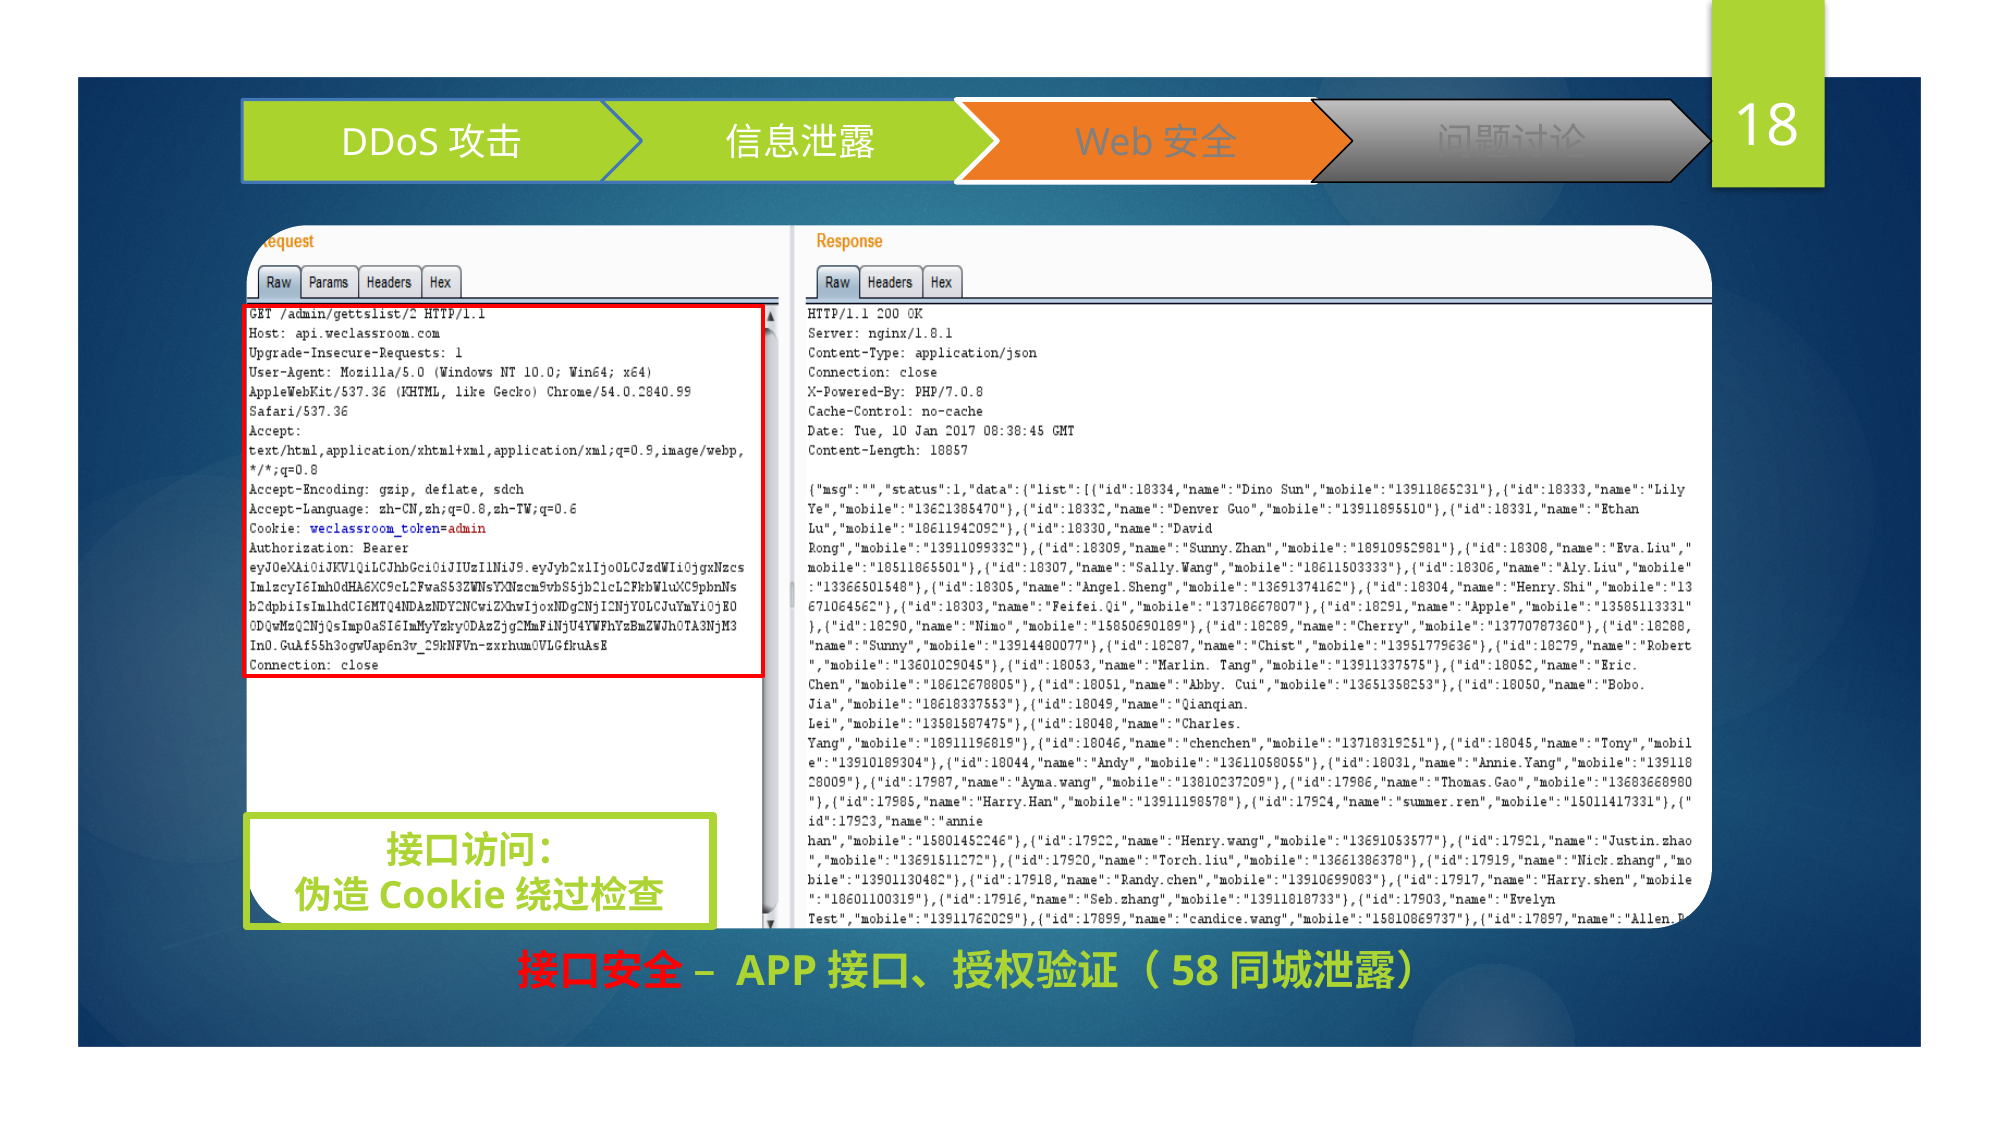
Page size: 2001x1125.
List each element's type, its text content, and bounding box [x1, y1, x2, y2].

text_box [241, 99, 1713, 183]
picture [246, 225, 1713, 929]
slide_number 18 [1698, 48, 1836, 174]
text_box 接口安全 – APP接口、授权验证（58同城泄露） [310, 937, 1646, 1002]
